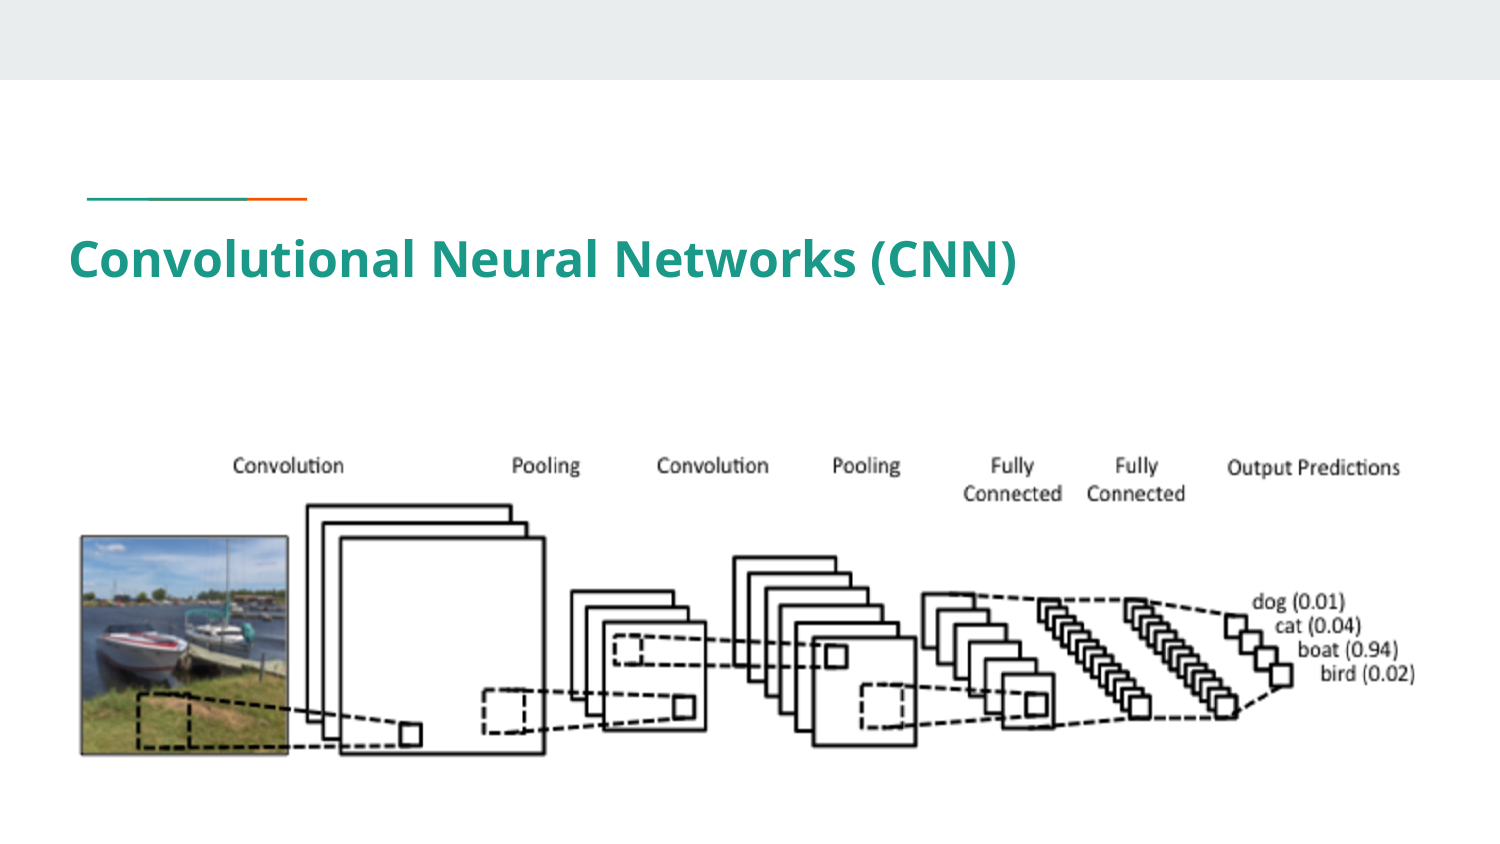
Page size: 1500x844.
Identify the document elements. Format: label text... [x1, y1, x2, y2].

picture [11, 403, 1480, 827]
list Convolutional Neural Networks (CNN) [53, 212, 1315, 402]
